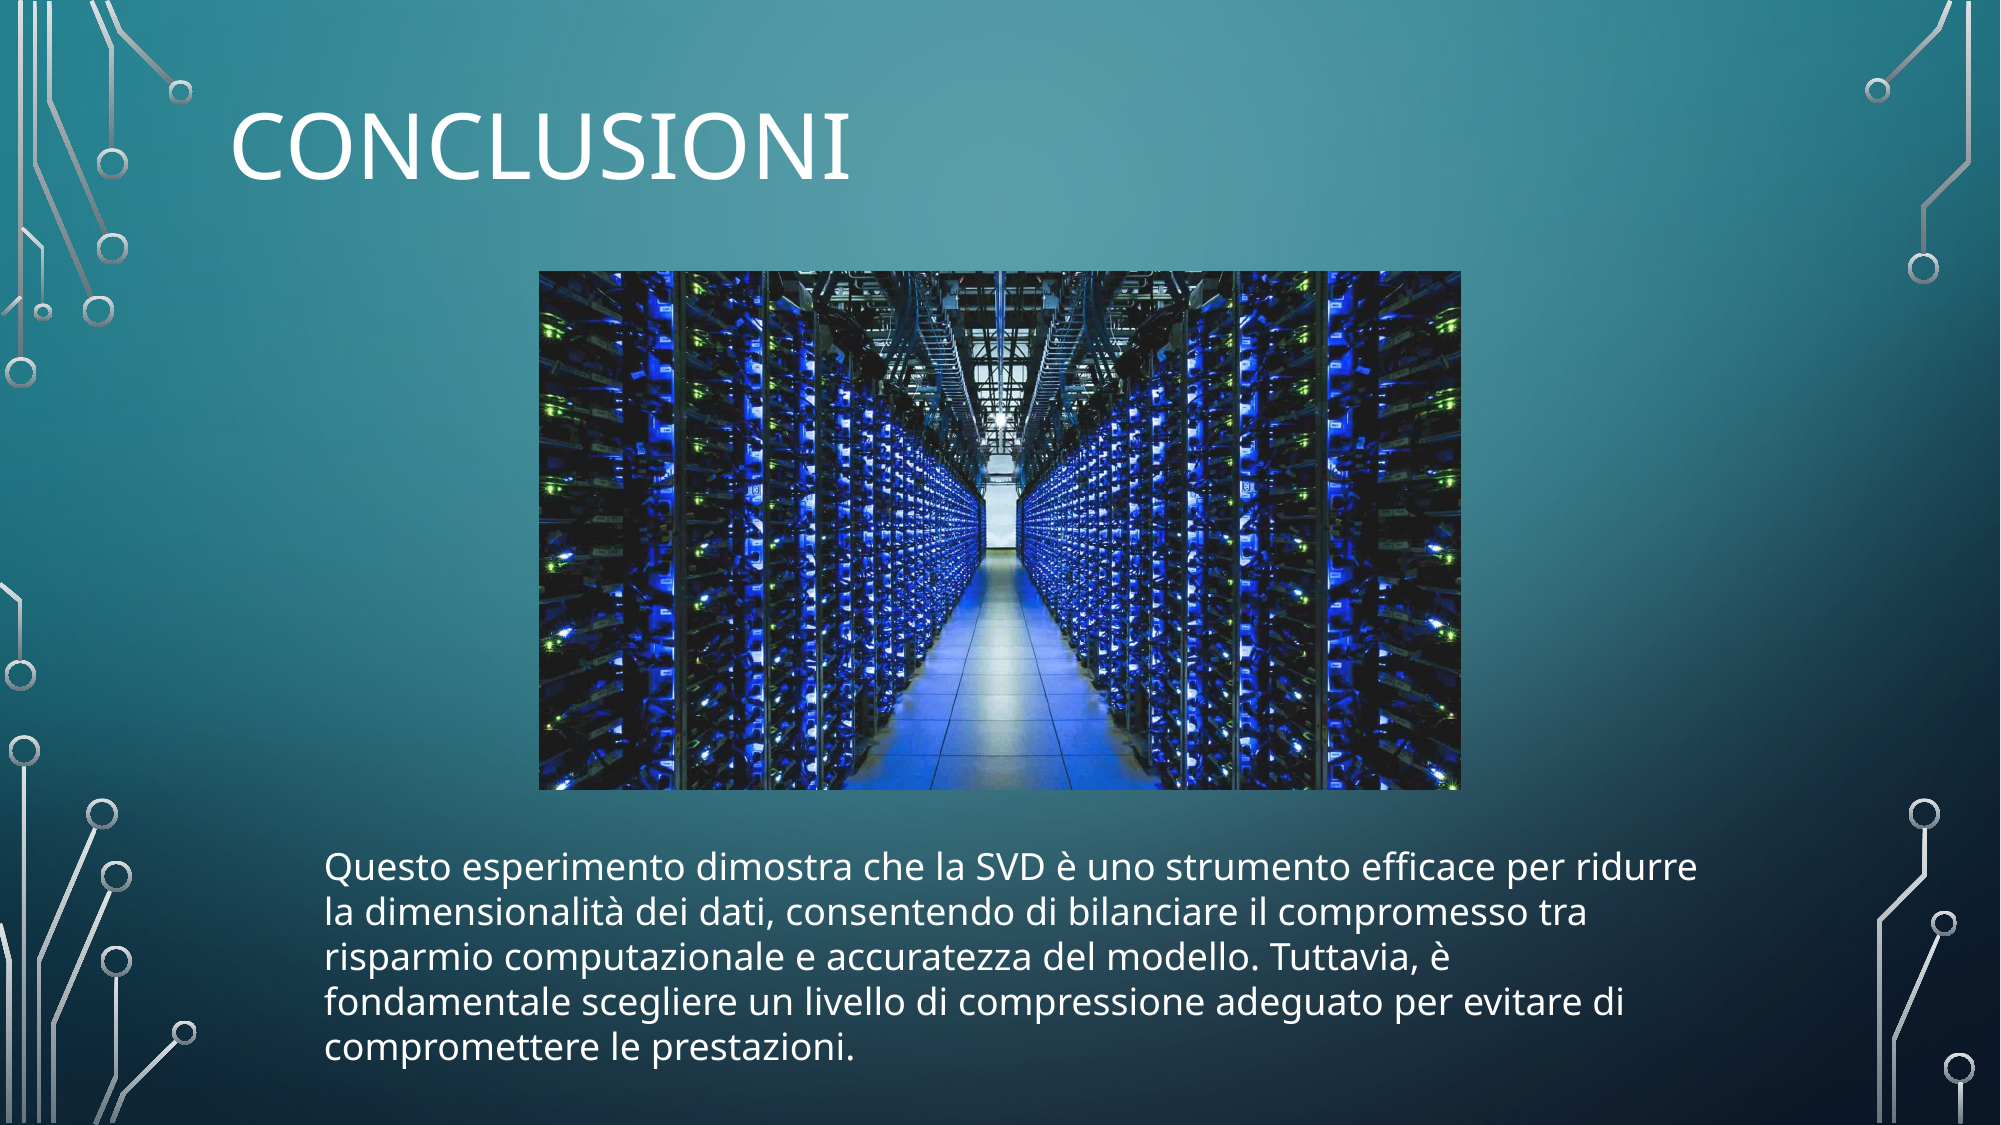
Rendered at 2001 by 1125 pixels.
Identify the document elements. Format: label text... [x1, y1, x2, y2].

picture [538, 271, 1462, 791]
title Conclusioni [213, 29, 2000, 272]
text_box Questo esperimento dimostra che la SVD è uno strumento efficace per ridurre la dimensionalità dei dati, consentendo di bilanciare il compromesso tra risparmio computazionale e accuratezza del modello. Tuttavia, è fondamentale scegliere un livello di compressione adeguato per evitare di compromettere le prestazioni. [309, 835, 1715, 1076]
